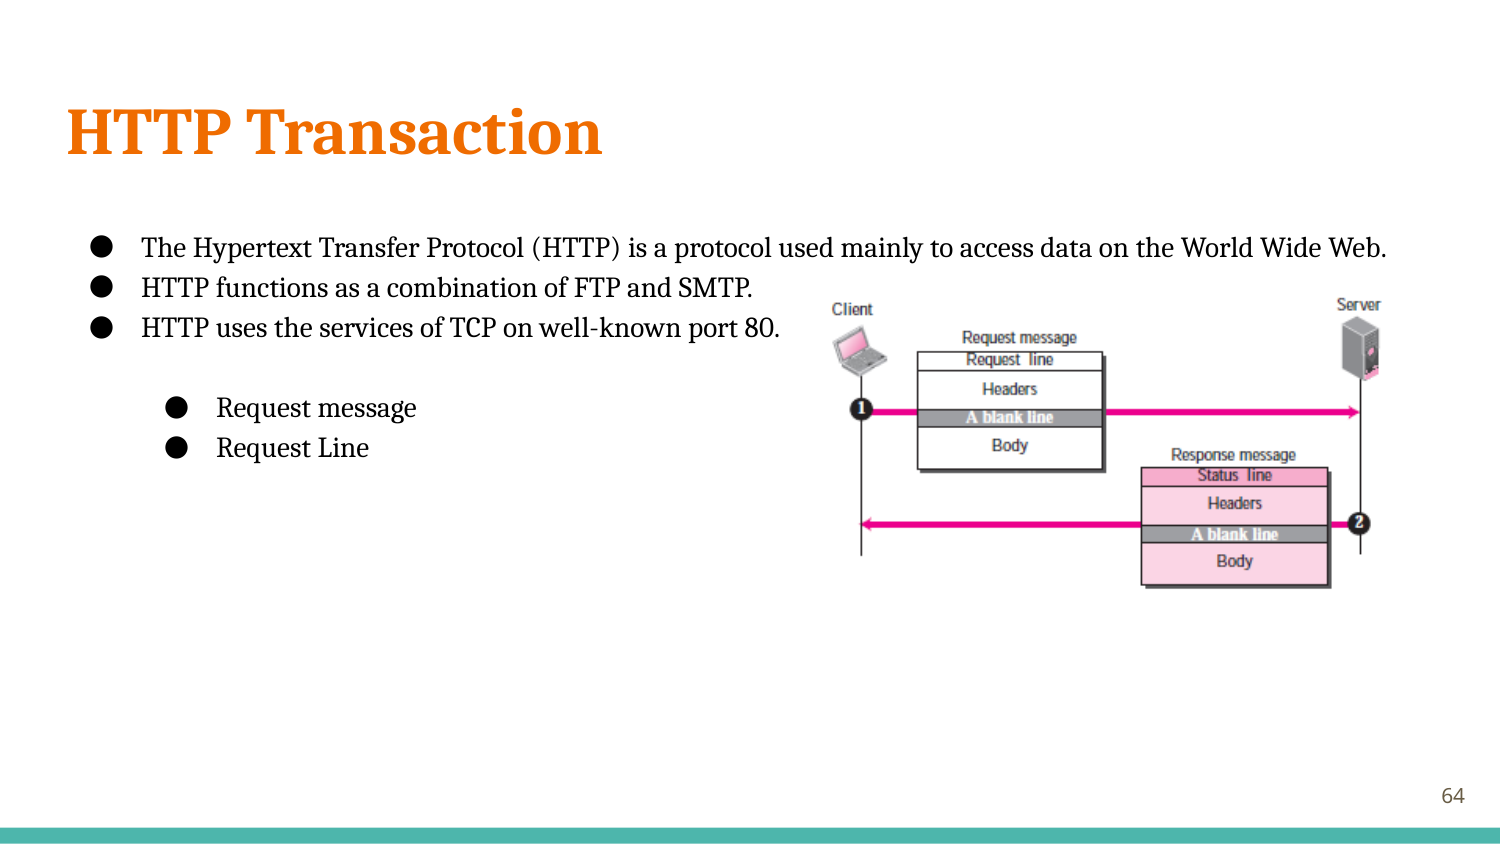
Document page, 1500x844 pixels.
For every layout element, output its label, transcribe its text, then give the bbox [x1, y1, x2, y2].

title HTTP Transaction [51, 72, 1449, 189]
picture [816, 291, 1432, 601]
slide_number ‹#› [1389, 764, 1480, 830]
list The Hypertext Transfer Protocol (HTTP) is a protocol used mainly to access data on the World Wide Web. HTTP functions as a combination of FTP and SMTP. HTTP uses the services of TCP on well-known port 80. Request message Request Line [51, 207, 1449, 750]
